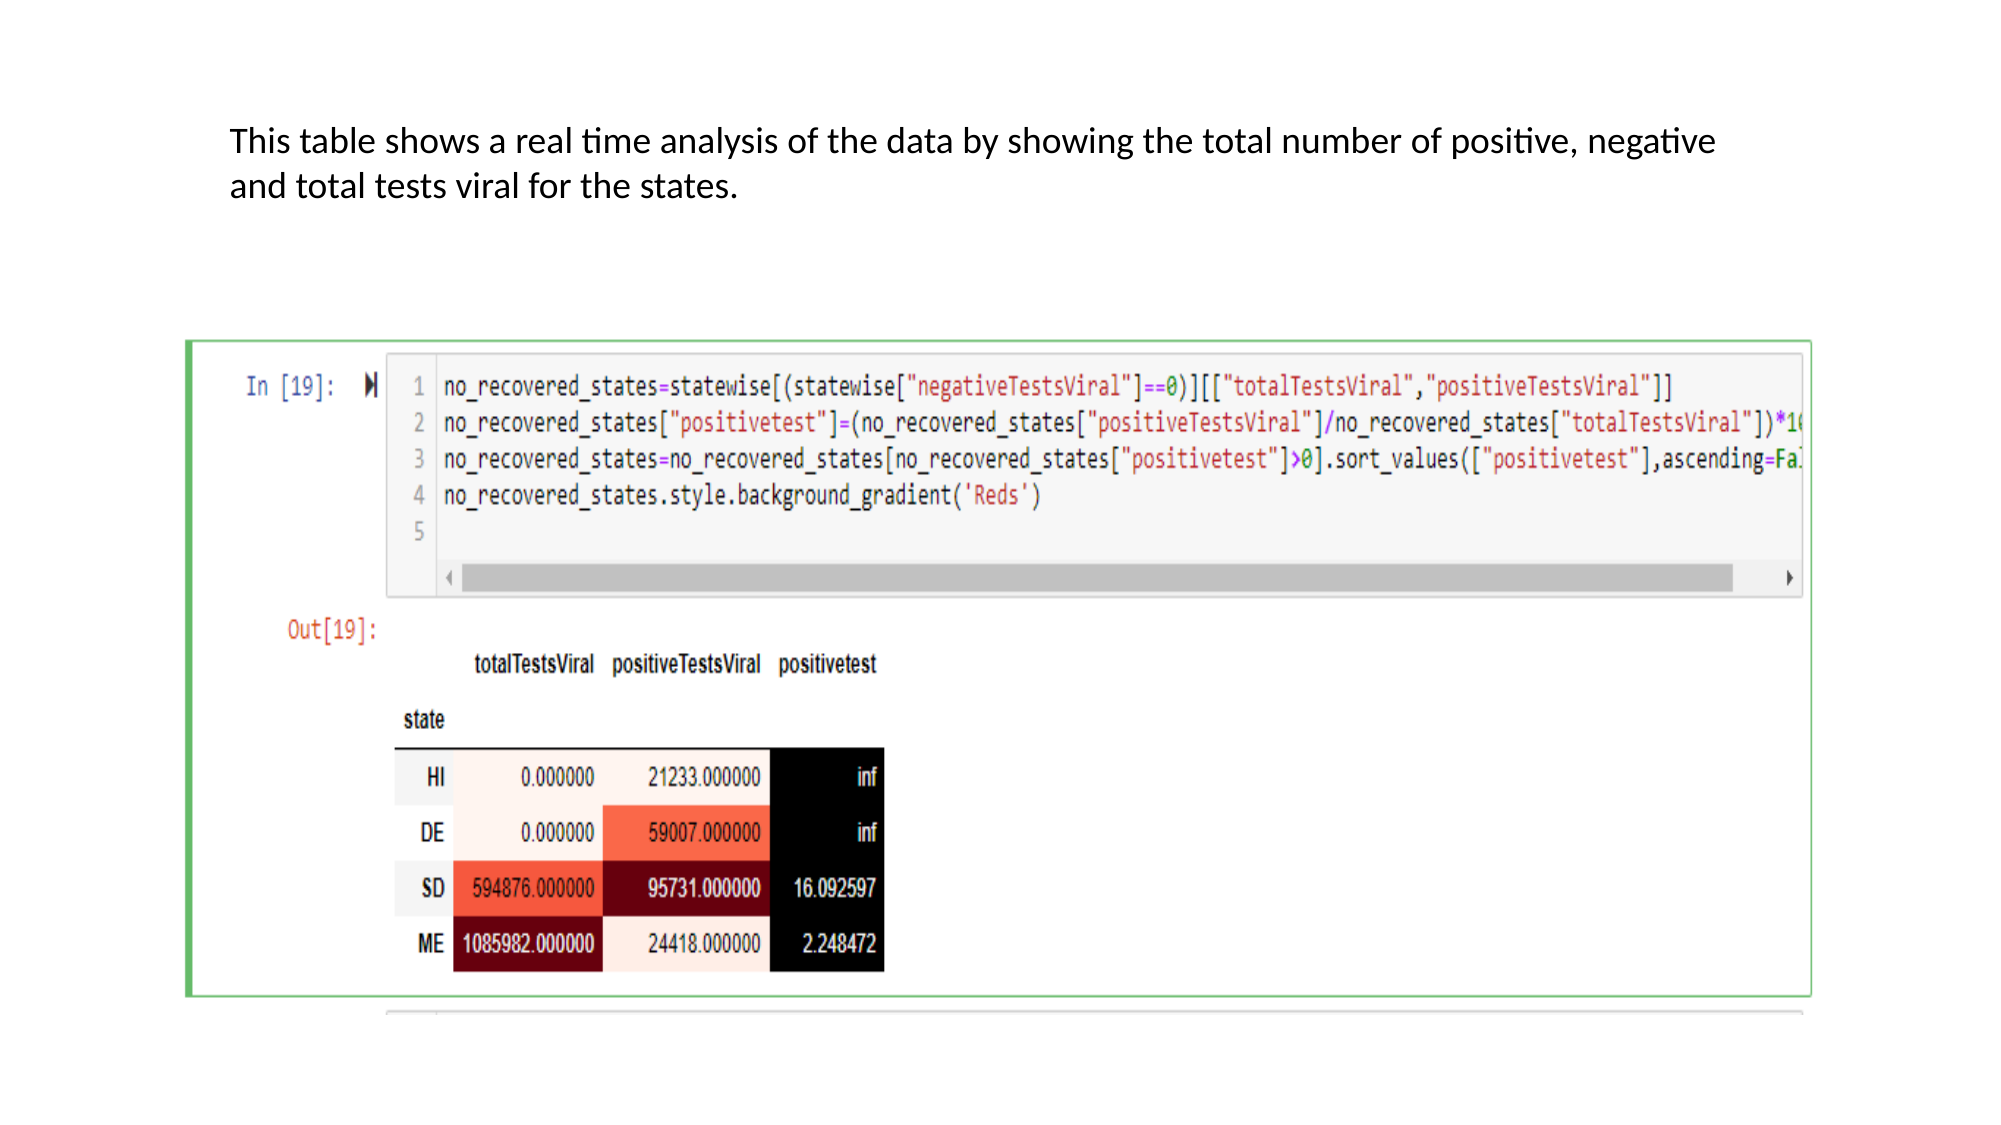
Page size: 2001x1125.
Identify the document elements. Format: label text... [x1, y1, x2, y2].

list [178, 319, 1824, 1015]
text_box This table shows a real time analysis of the data by showing the total number of positive, negative and total tests viral for the states. [214, 109, 1764, 214]
